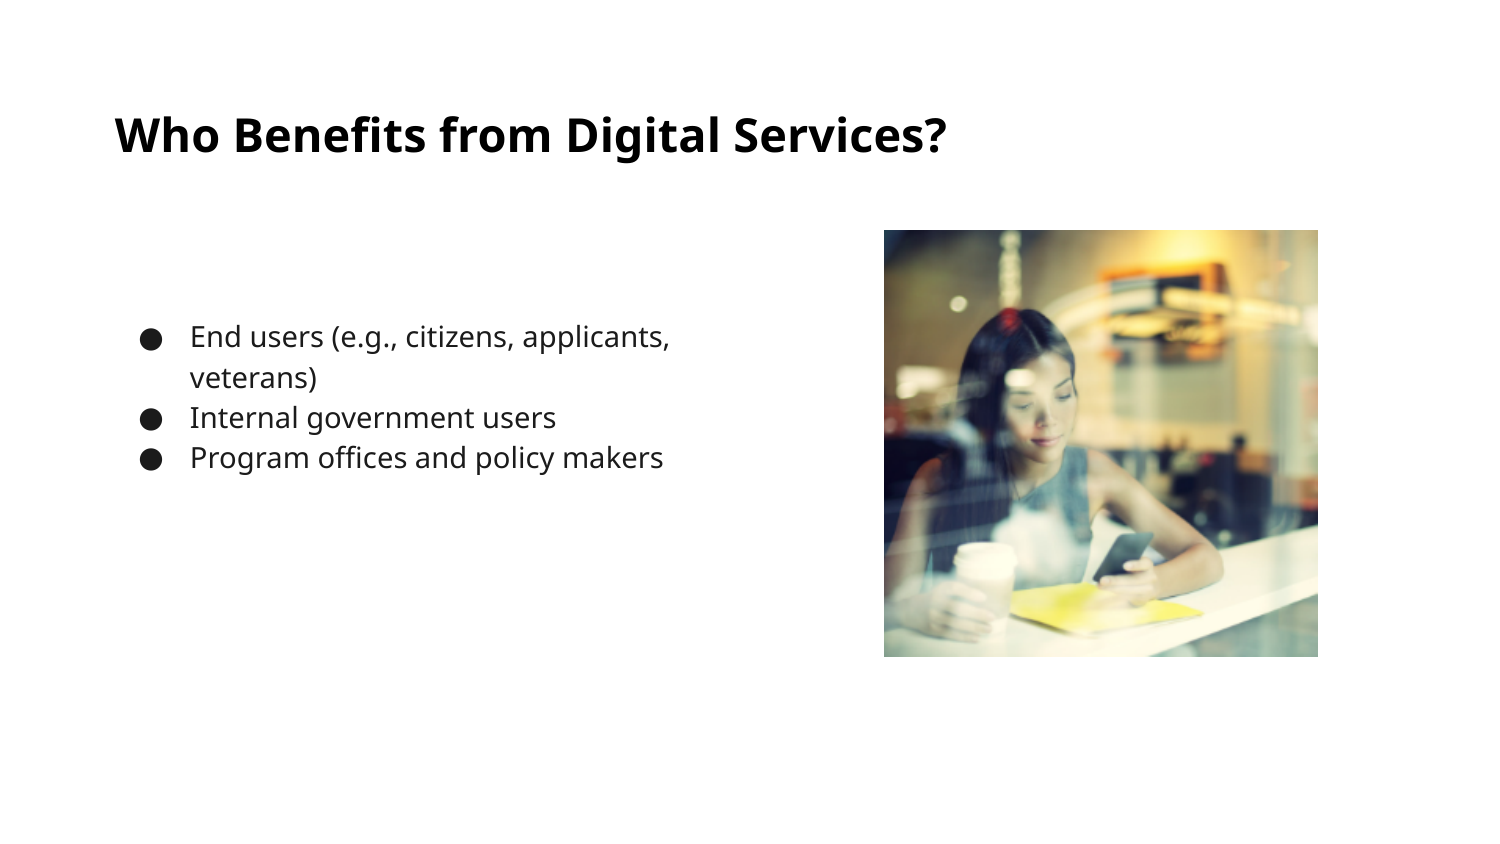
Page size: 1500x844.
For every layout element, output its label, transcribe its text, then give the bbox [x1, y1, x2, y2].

text_box End users (e.g., citizens, applicants, veterans) Internal government users Program offices and policy makers [99, 230, 807, 616]
title Who Benefits from Digital Services? [99, 99, 1307, 157]
text_box [99, 157, 655, 213]
picture [884, 230, 1318, 658]
